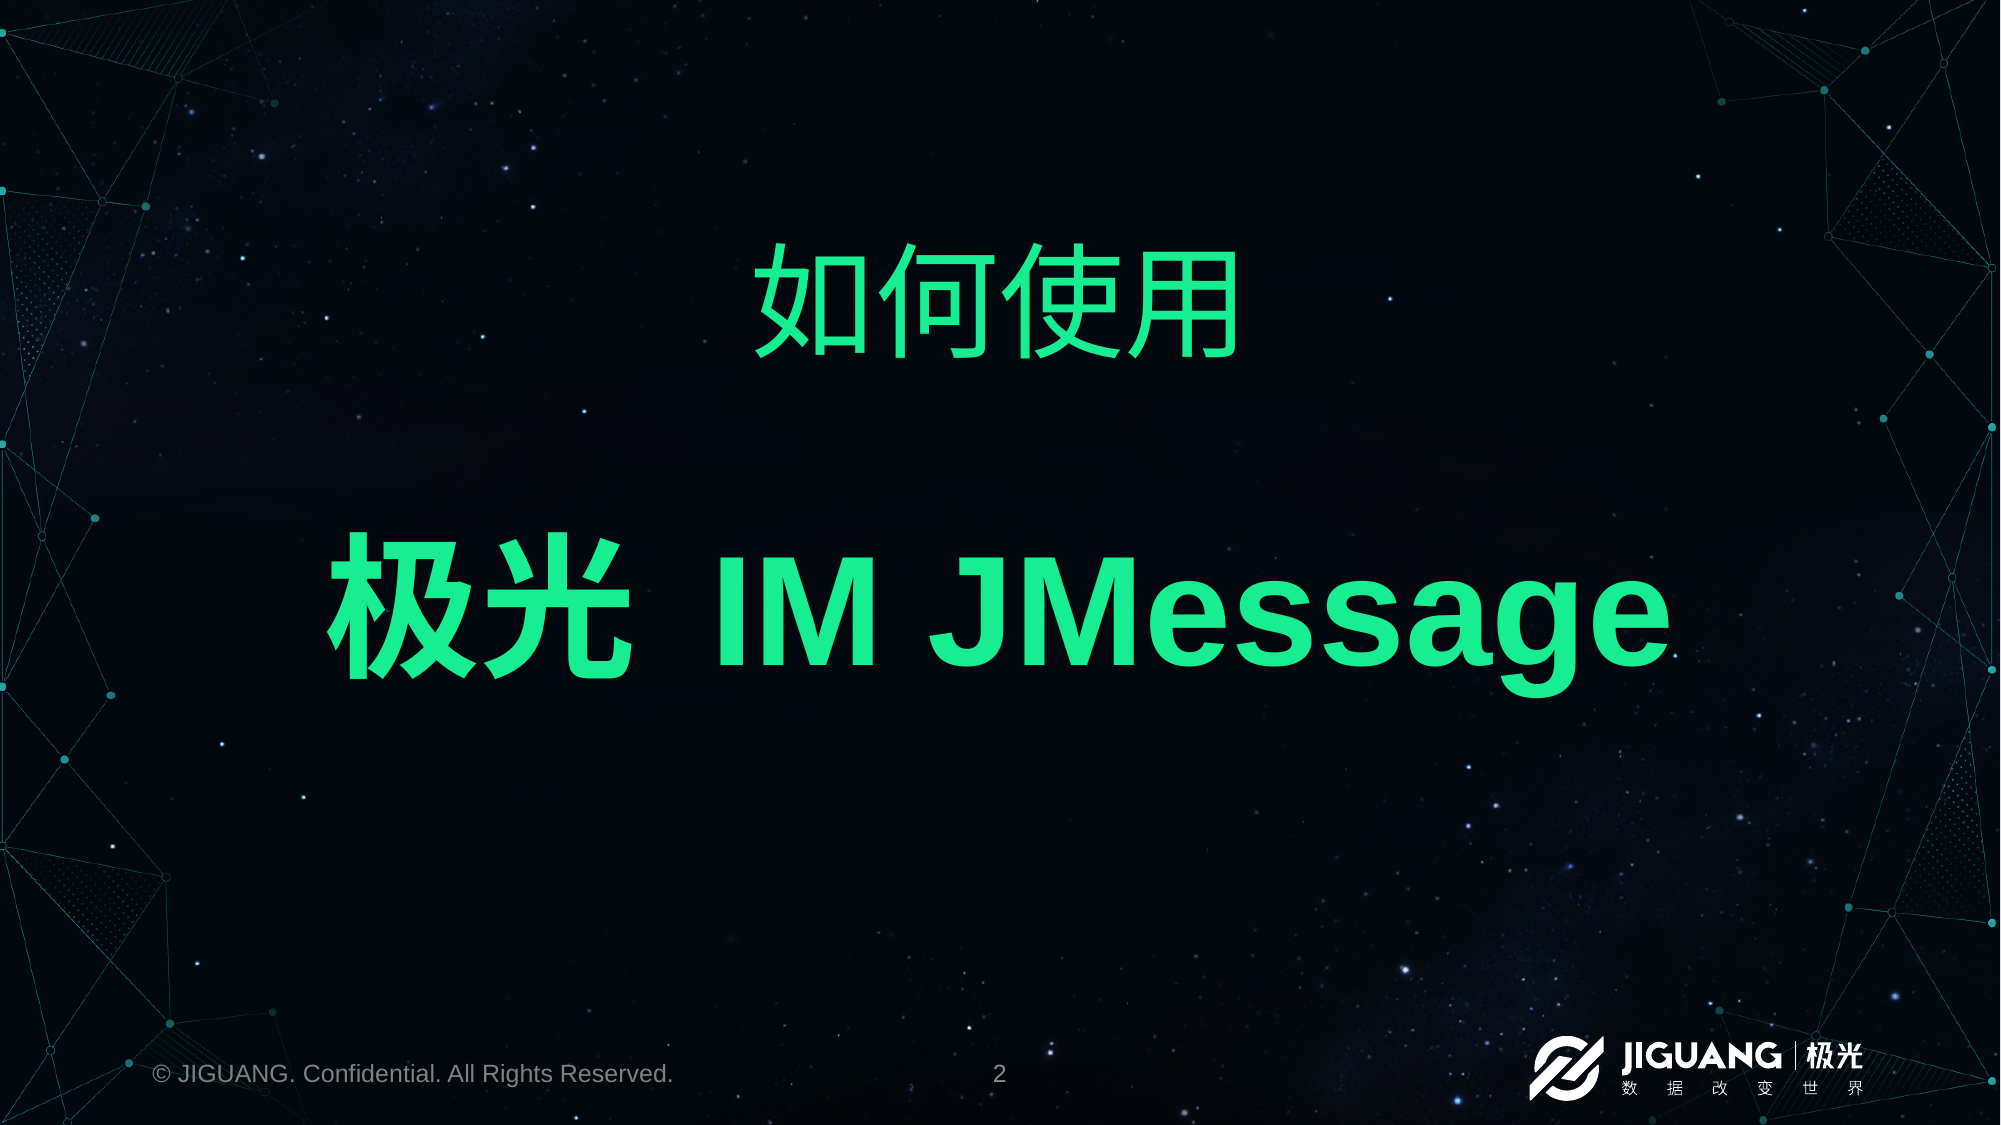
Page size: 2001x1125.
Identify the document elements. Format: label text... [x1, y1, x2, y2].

picture [0, 0, 2001, 1125]
footer © JIGUANG. Confidential. All Rights Reserved. [137, 1042, 813, 1103]
text_box 如何使用 极光 IM JMessage [488, 246, 1512, 673]
slide_number 2 [927, 1042, 1073, 1103]
